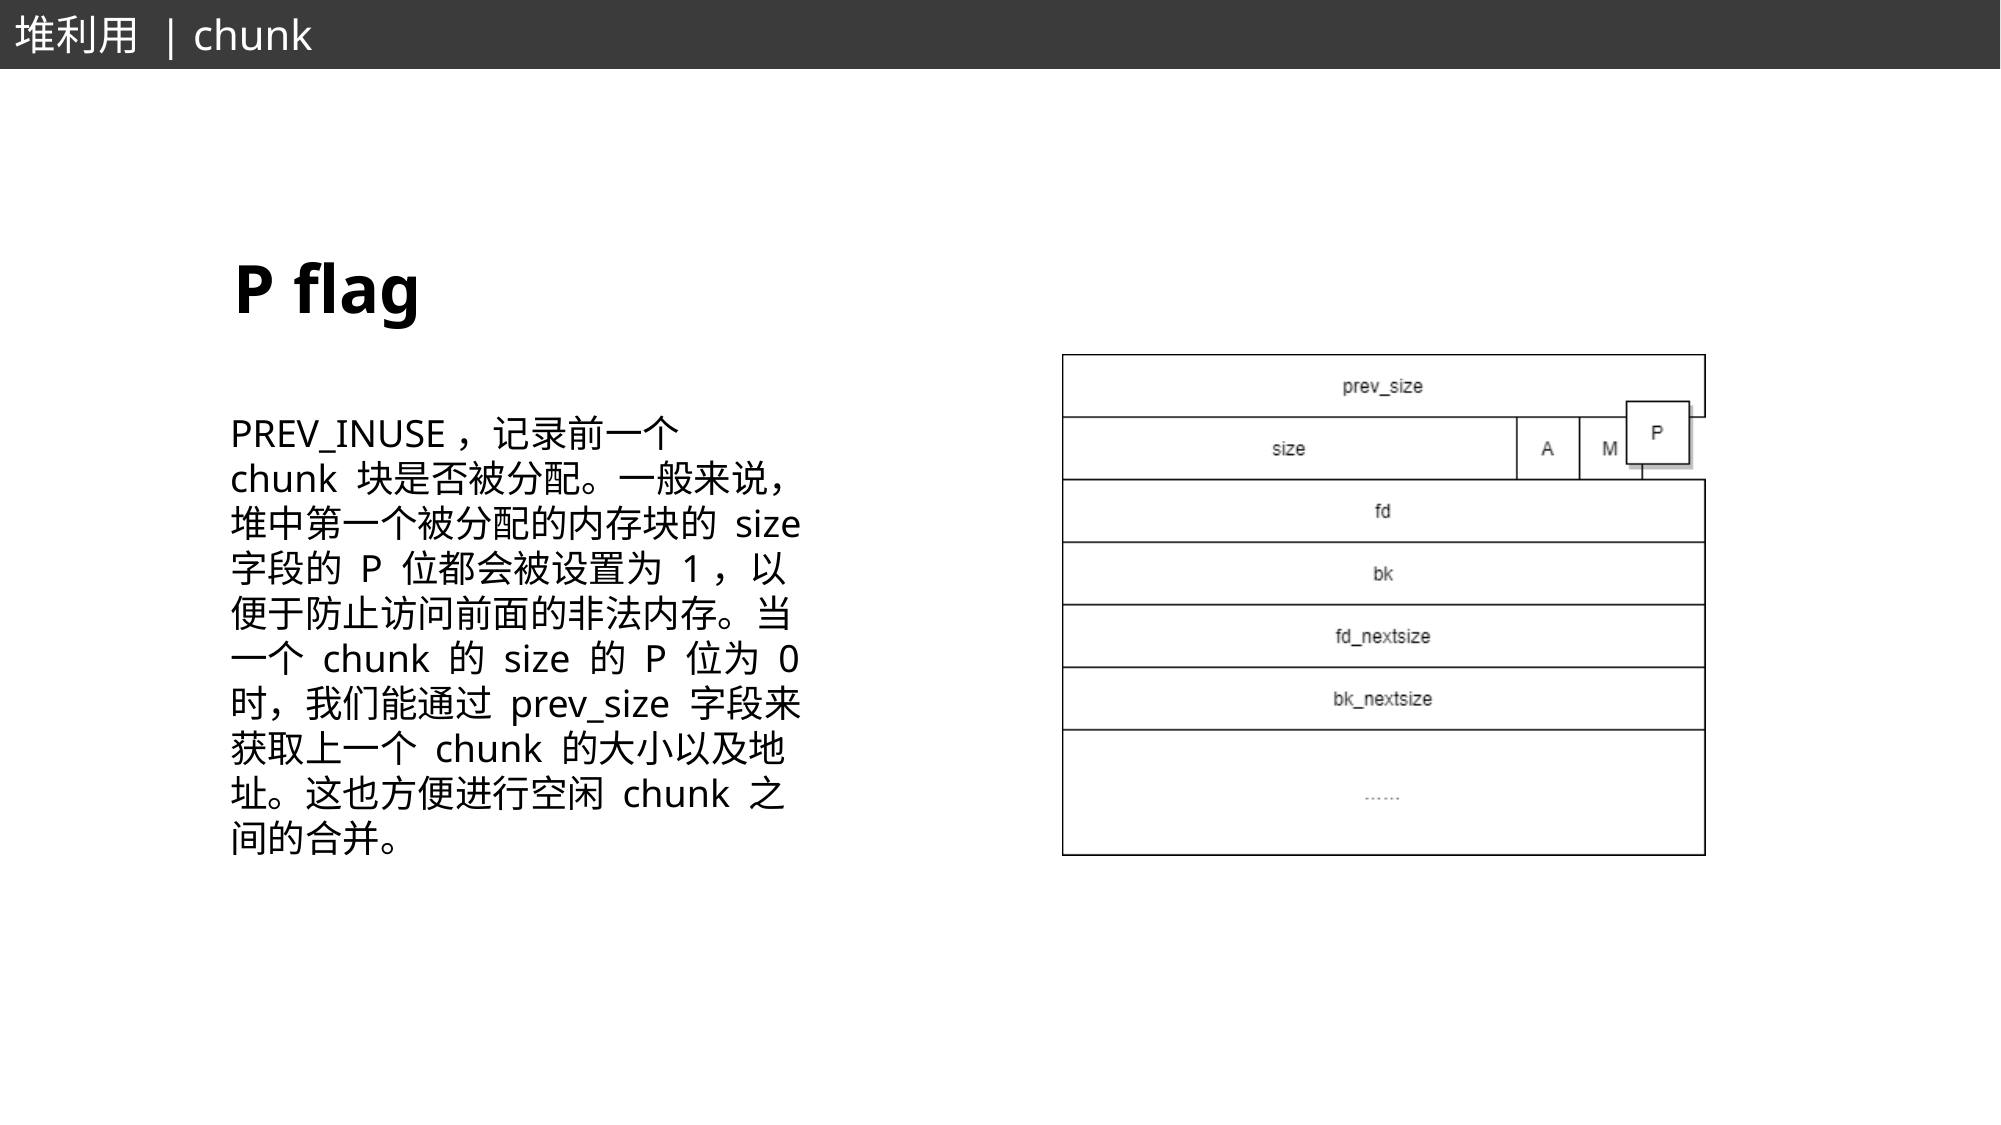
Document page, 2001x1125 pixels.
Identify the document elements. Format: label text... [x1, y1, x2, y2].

text_box 堆利用 | chunk [0, 1, 925, 67]
picture [1062, 354, 1706, 857]
text_box P flag [219, 239, 437, 334]
text_box PREV_INUSE，记录前一个 chunk 块是否被分配。一般来说，堆中第一个被分配的内存块的 size 字段的 P 位都会被设置为 1，以便于防止访问前面的非法内存。当一个 chunk 的 size 的 P 位为 0 时，我们能通过 prev_size 字段来获取上一个 chunk 的大小以及地址。这也方便进行空闲 chunk 之间的合并。 [215, 402, 817, 868]
